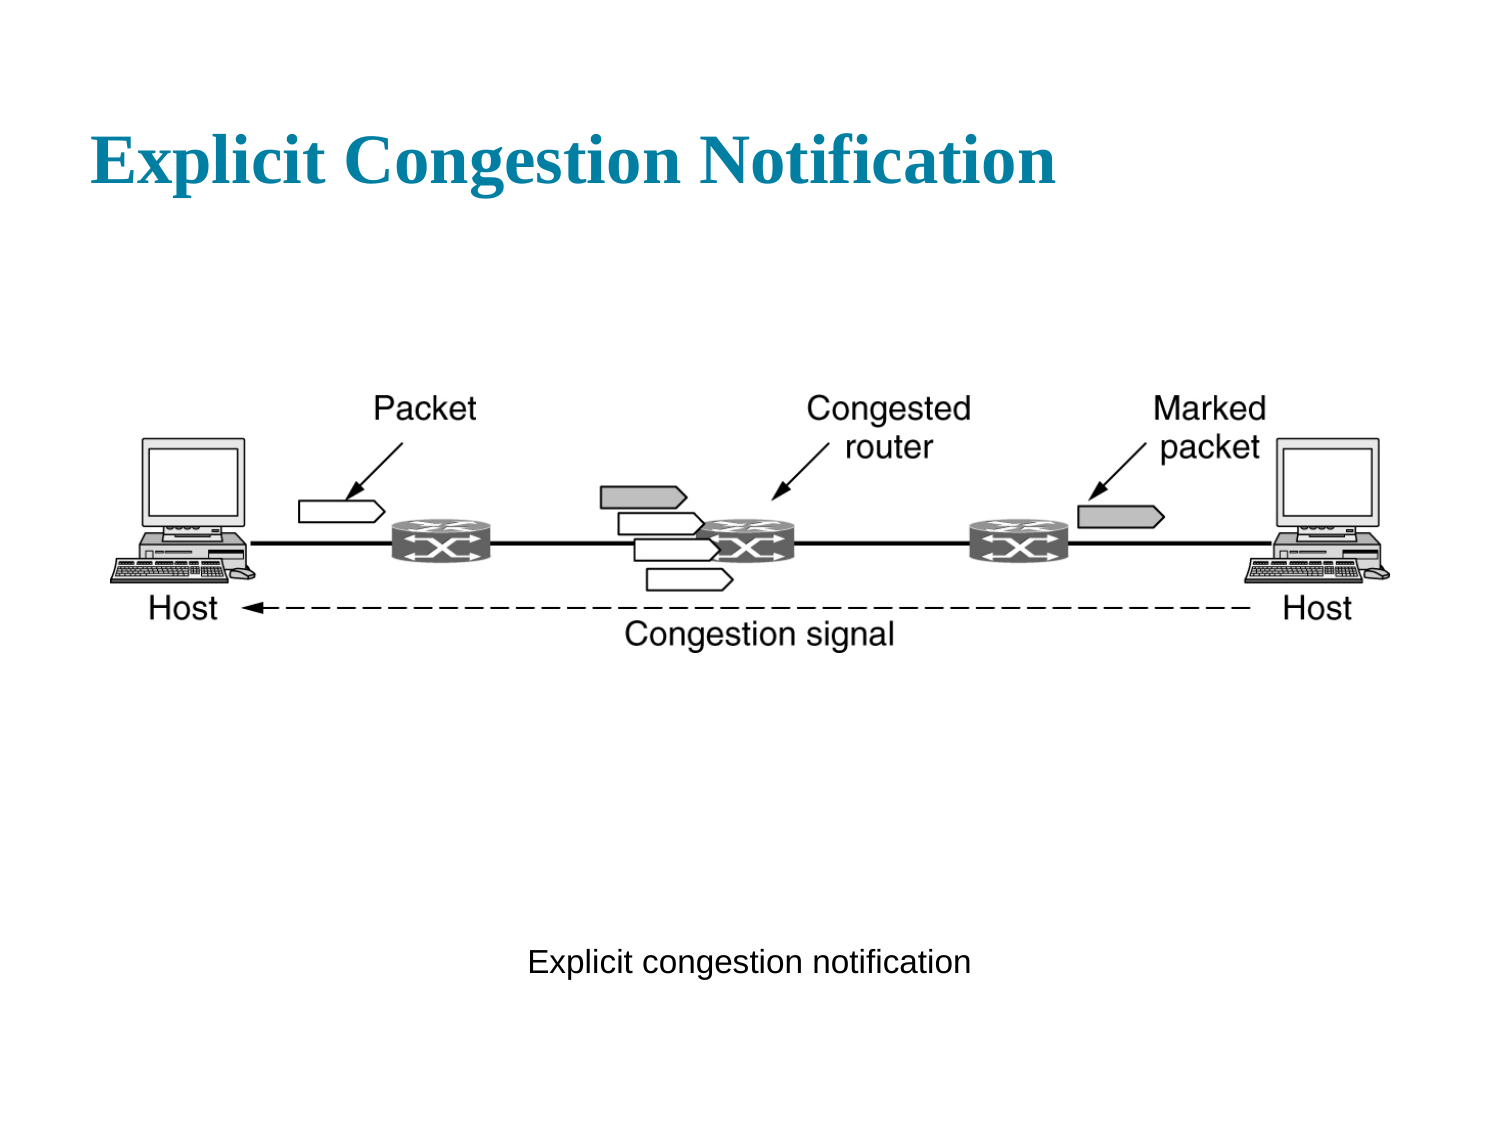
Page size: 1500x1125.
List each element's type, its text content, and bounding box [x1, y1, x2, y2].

list Explicit congestion notification [75, 828, 1425, 996]
picture [110, 388, 1390, 654]
title Explicit Congestion Notification [75, 37, 1425, 213]
